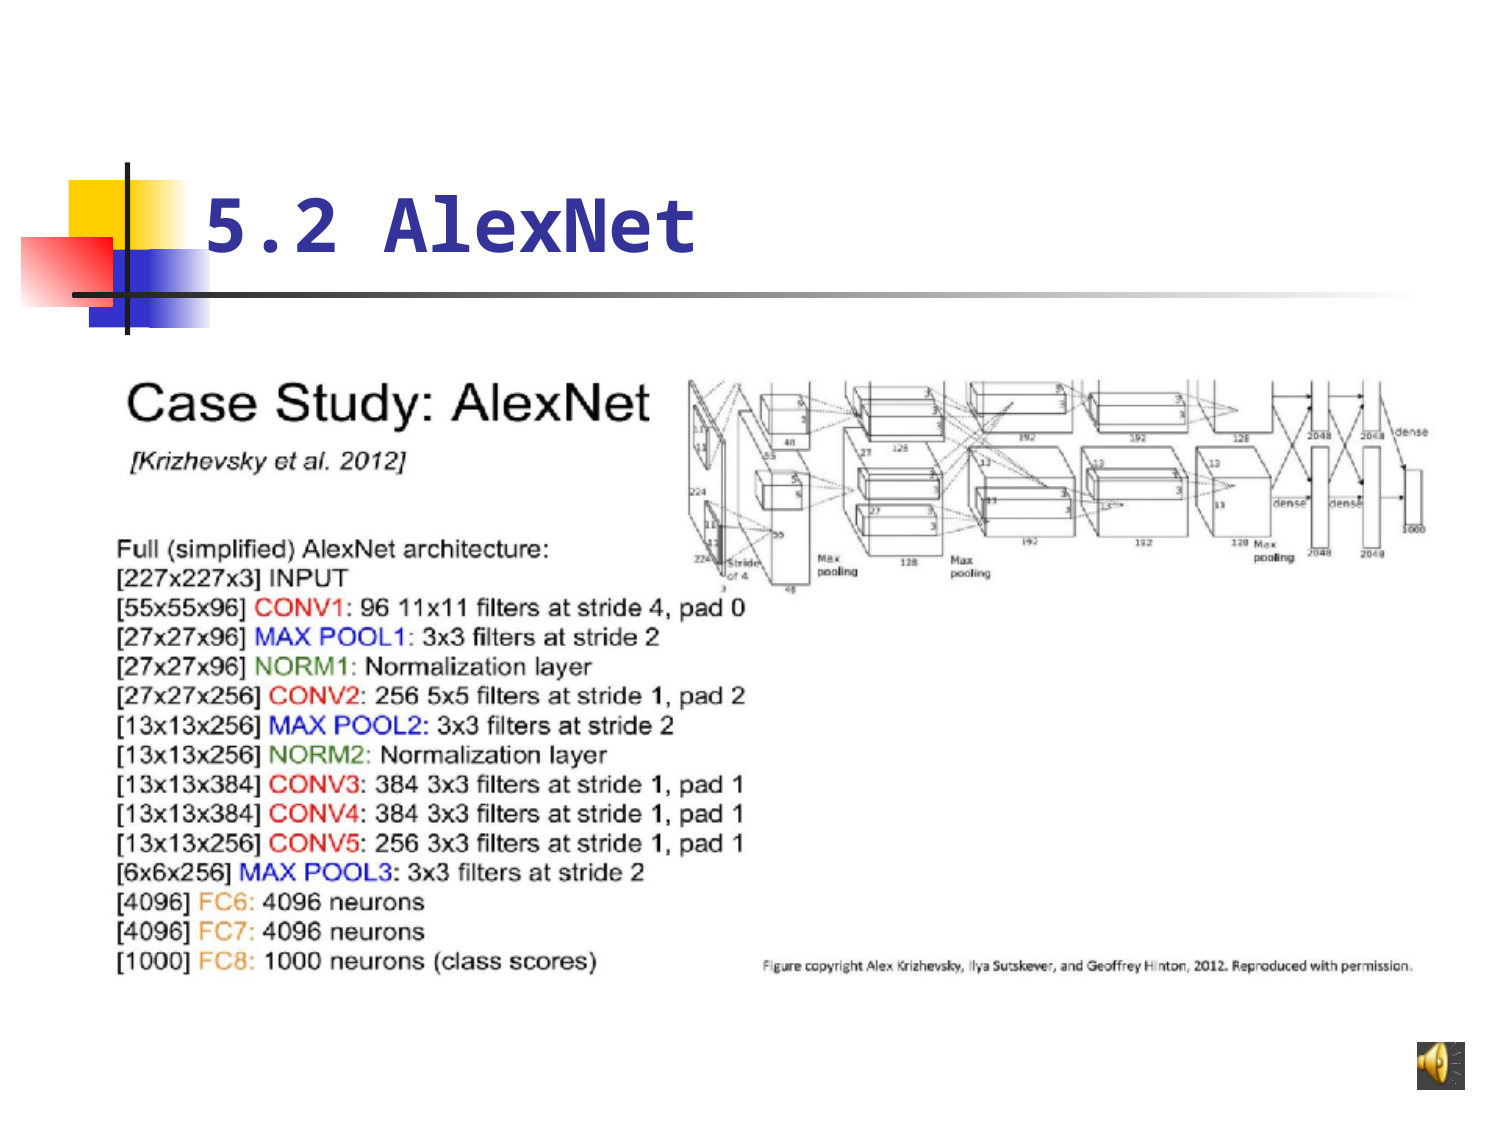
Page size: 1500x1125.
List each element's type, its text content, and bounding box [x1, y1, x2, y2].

picture [107, 351, 1448, 1012]
title 5.2 AlexNet [188, 35, 1468, 275]
picture [1415, 1040, 1467, 1092]
